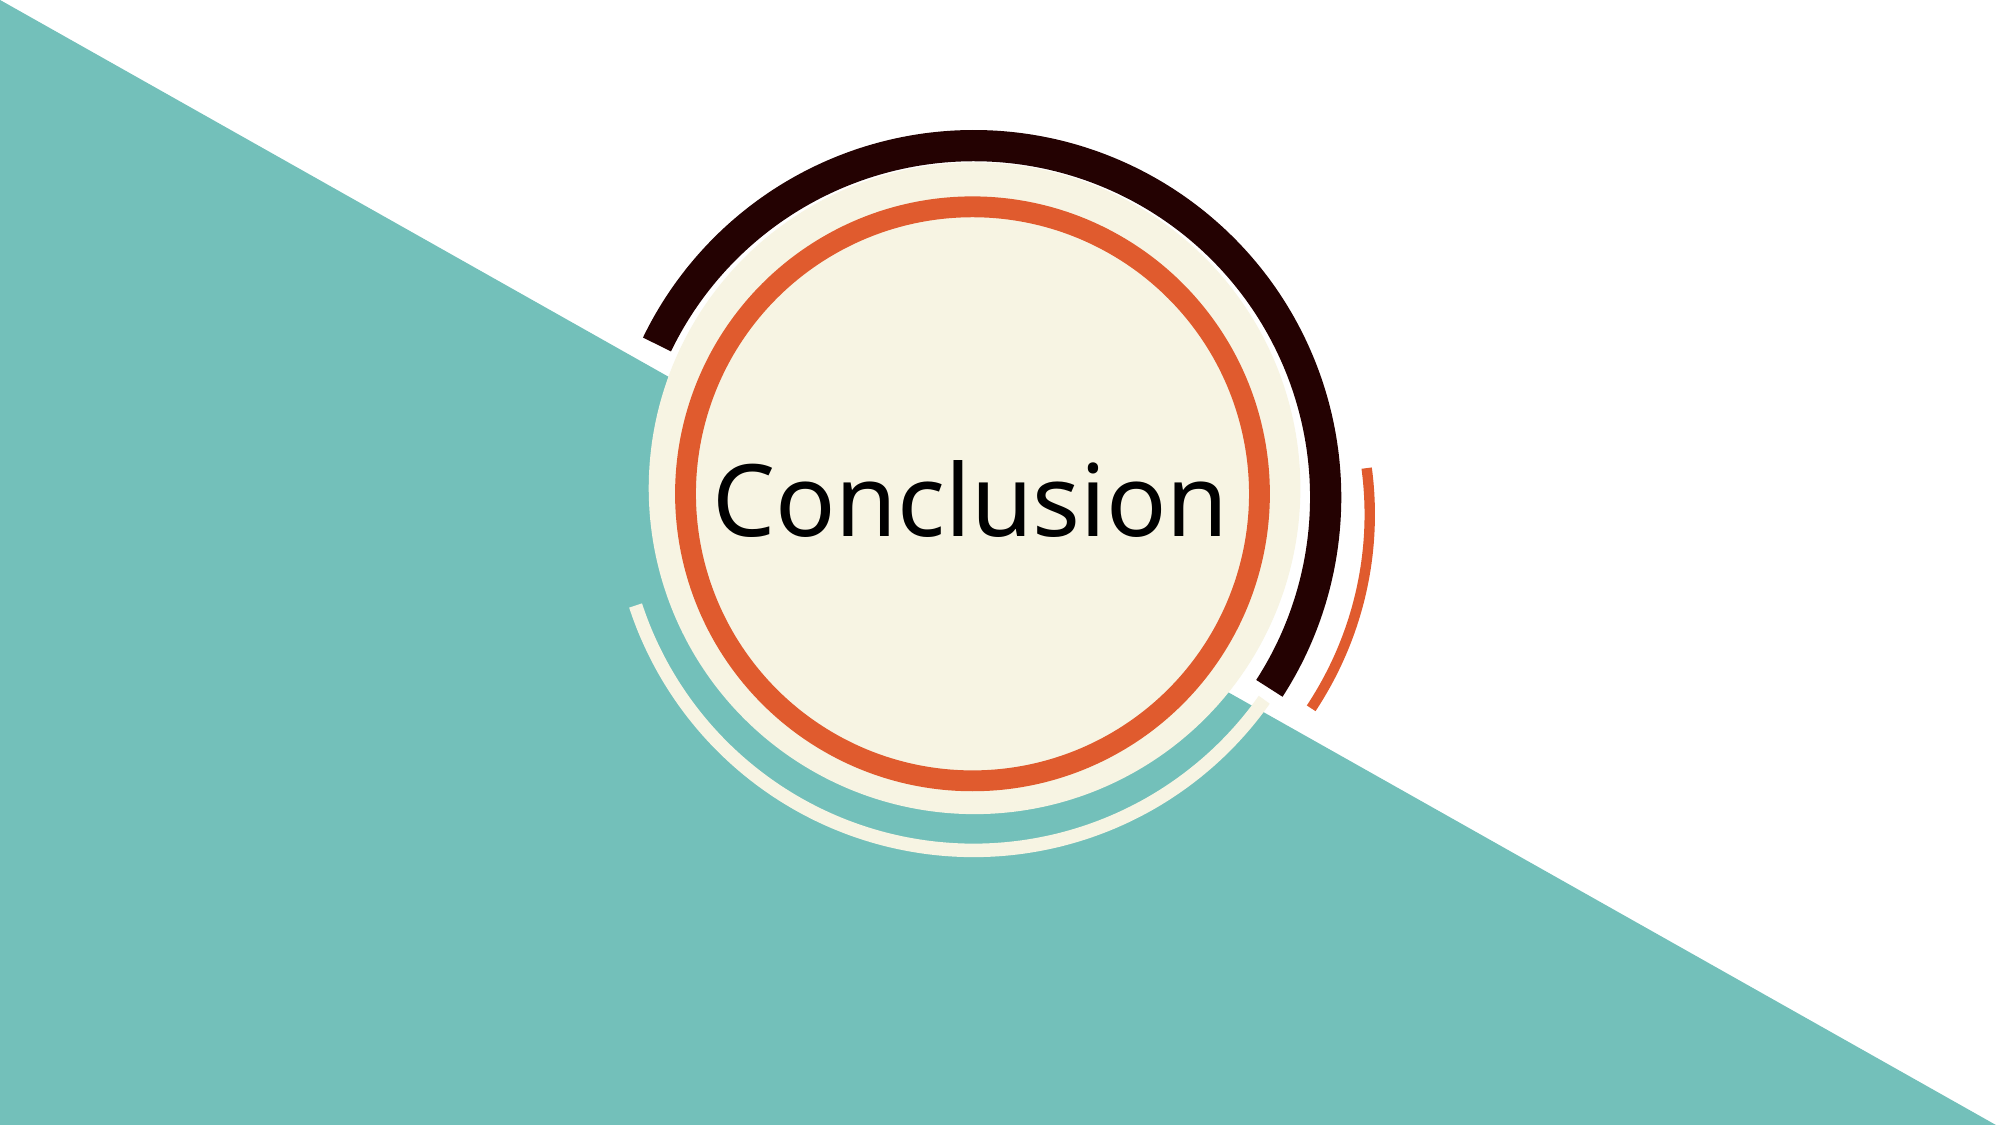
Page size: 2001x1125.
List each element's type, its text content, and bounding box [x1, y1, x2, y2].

text_box Conclusion [1370, 429, 1533, 565]
text_box [0, 0, 1999, 1125]
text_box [617, 138, 1370, 873]
